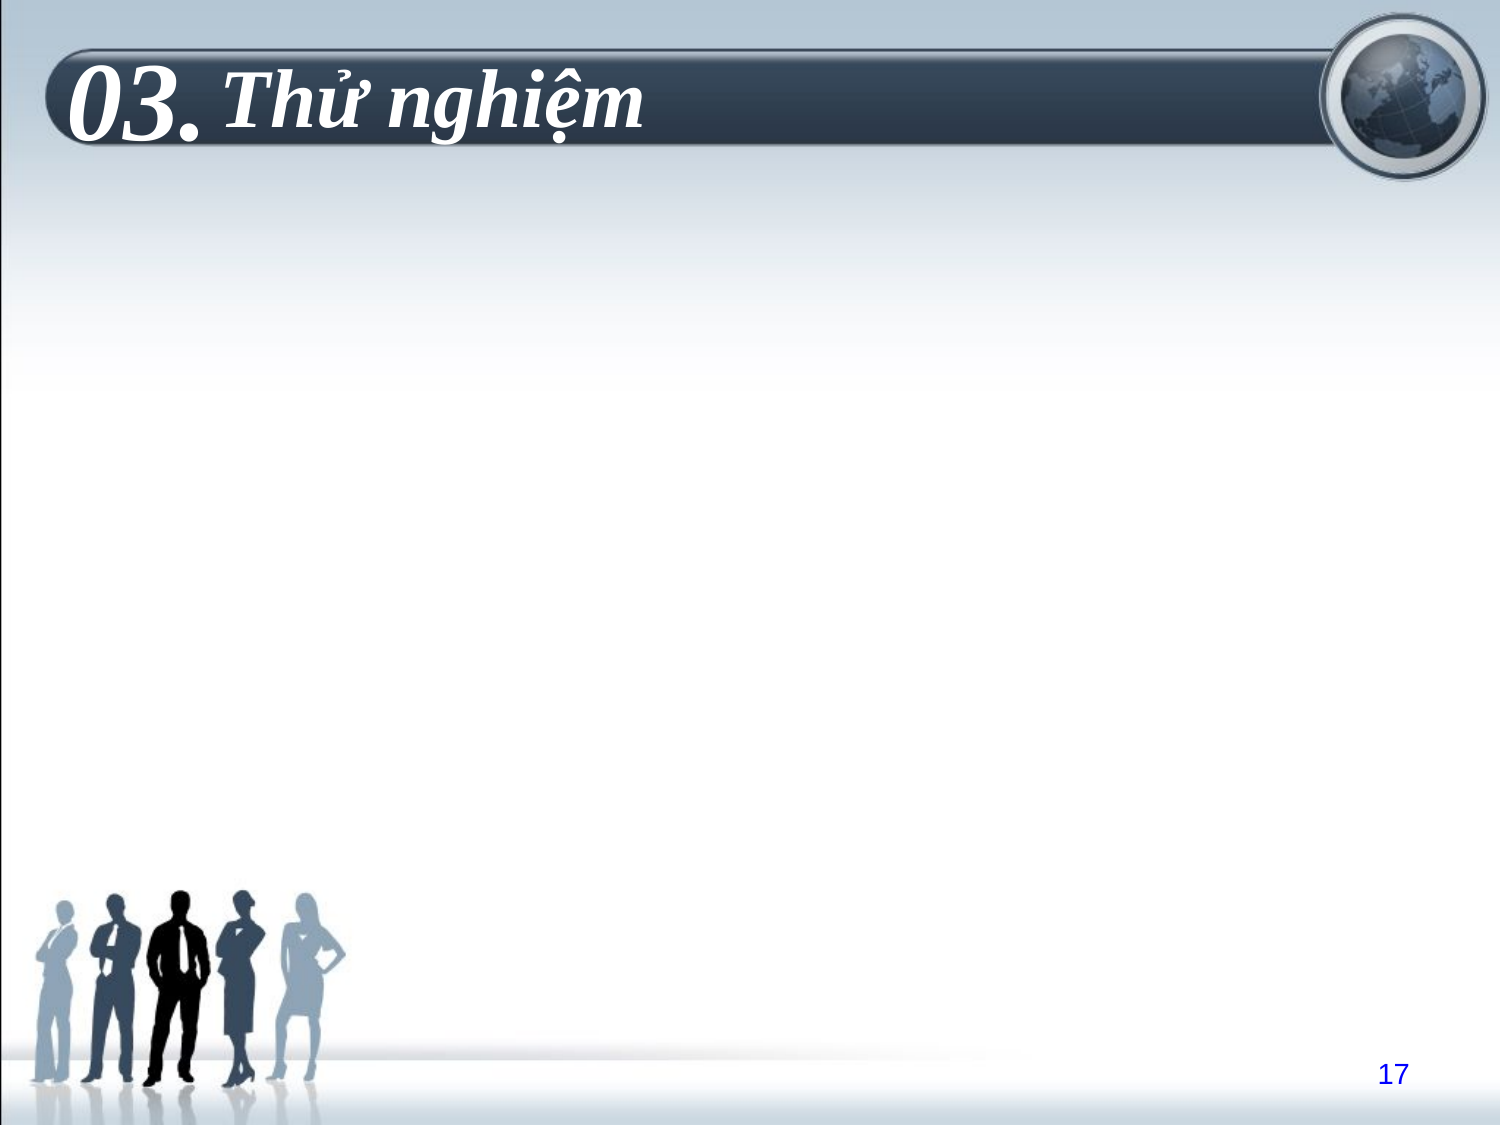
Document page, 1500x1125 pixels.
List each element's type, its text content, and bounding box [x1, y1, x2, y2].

text_box Thử nghiệm [204, 36, 1080, 152]
picture [0, 0, 1500, 1125]
text_box 03. [52, 20, 253, 171]
slide_number 17 [1074, 1042, 1425, 1103]
